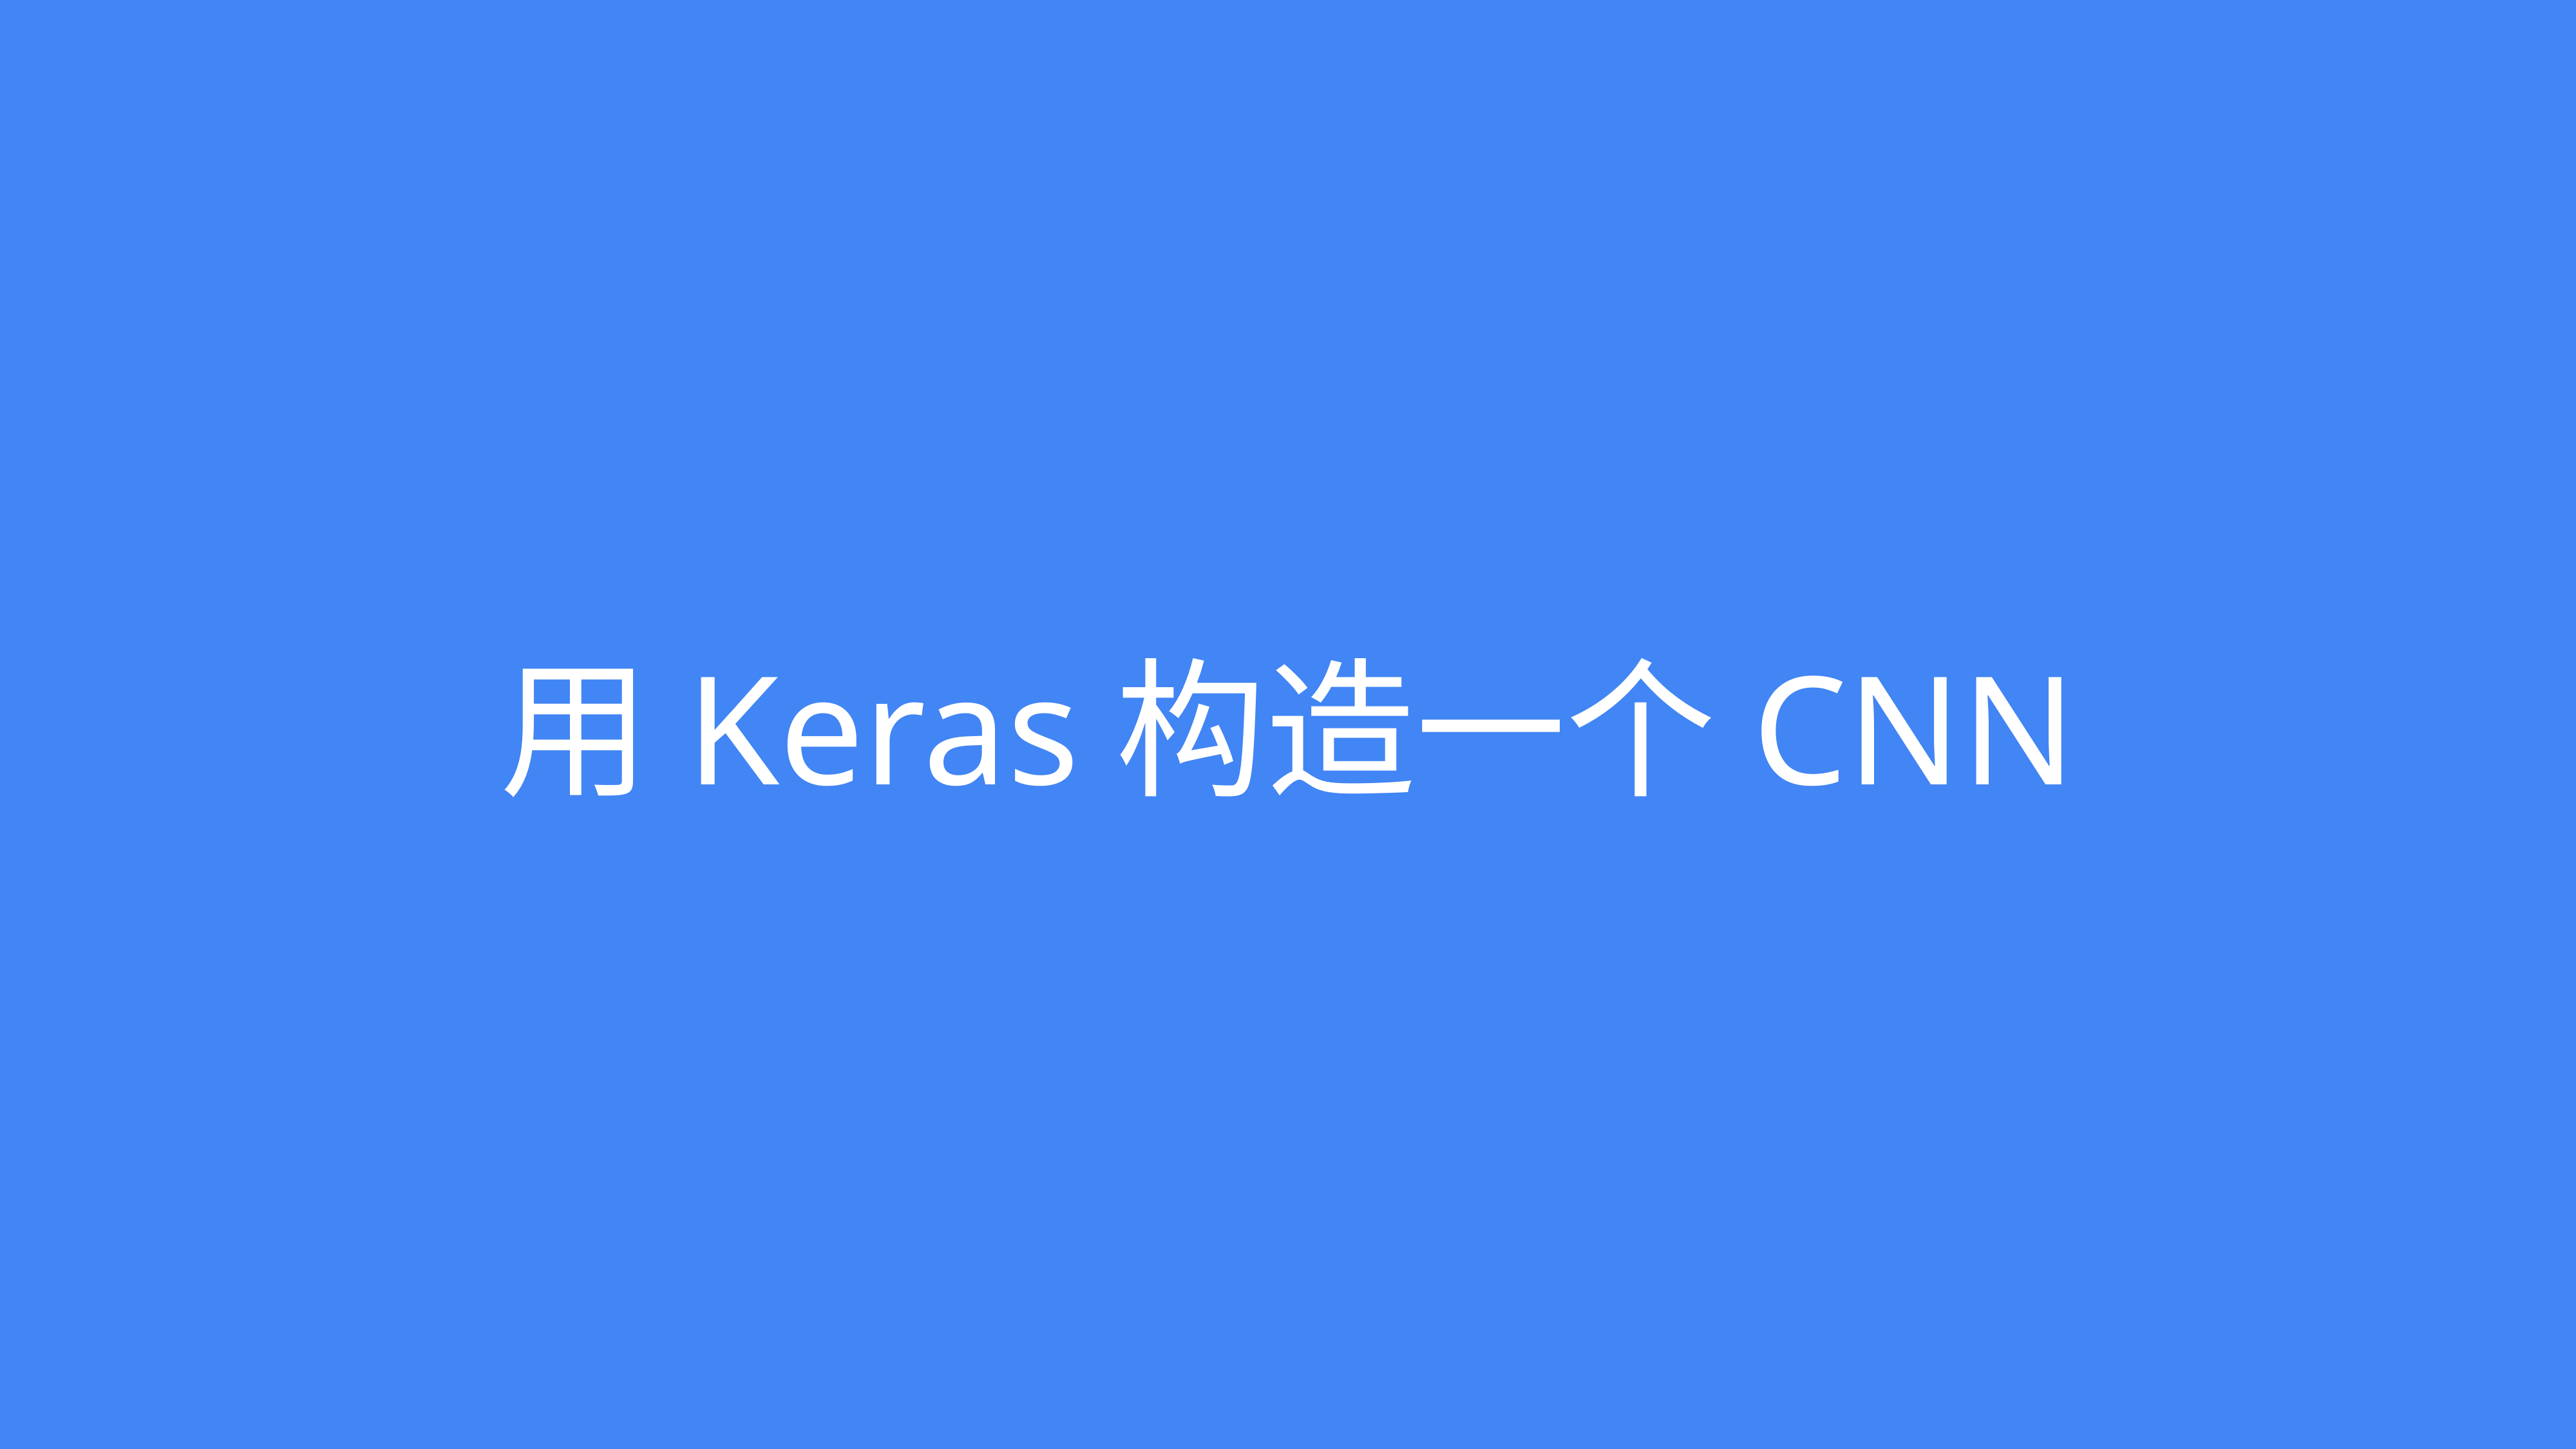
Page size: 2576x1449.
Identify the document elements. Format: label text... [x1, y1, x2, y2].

title 用Keras构造一个CNN [187, 478, 2389, 971]
